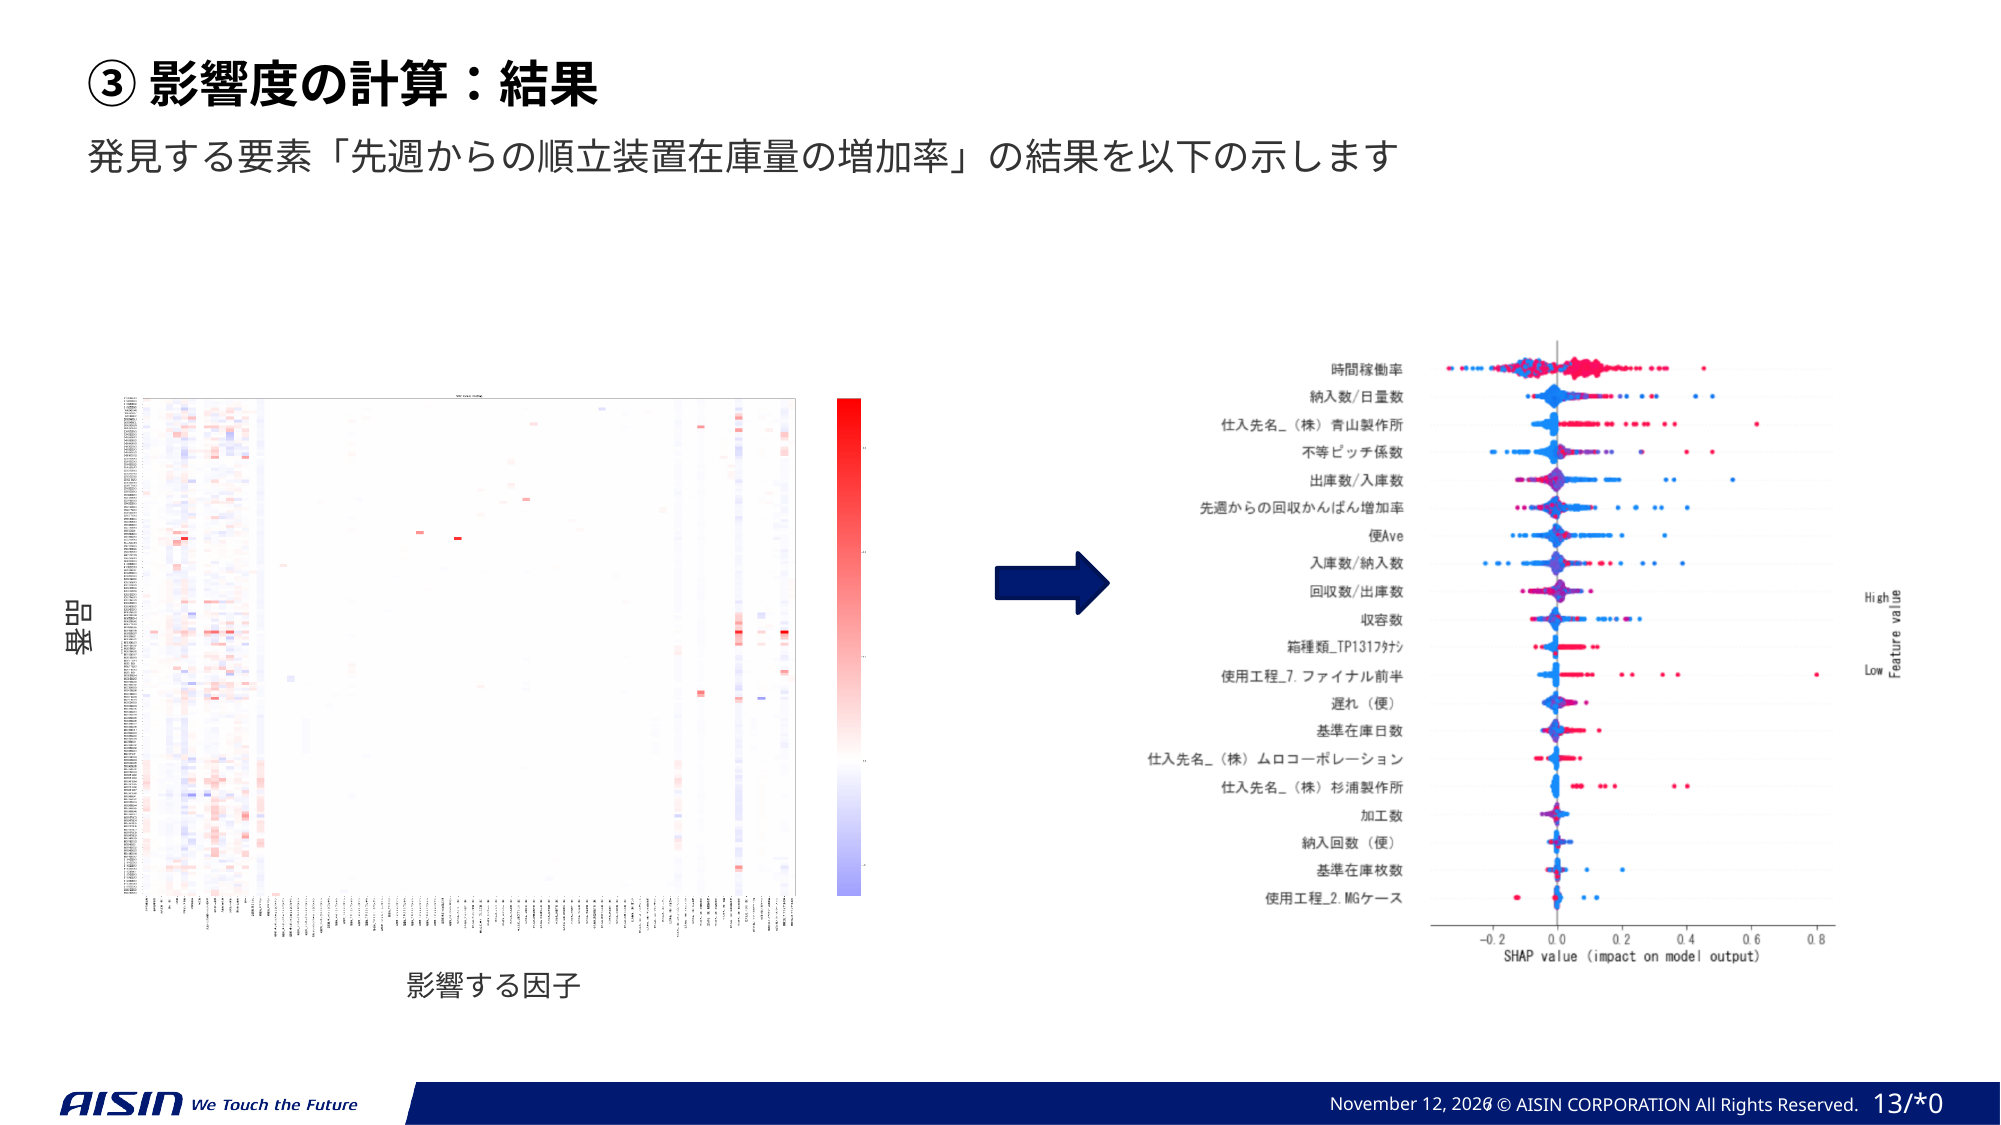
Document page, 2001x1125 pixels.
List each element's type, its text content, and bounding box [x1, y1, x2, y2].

picture [1139, 338, 1908, 970]
text_box 影響する因子 [391, 960, 597, 1011]
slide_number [1142, 1093, 1508, 1116]
picture [0, 1082, 2000, 1125]
list ③影響度の計算：結果 [72, 44, 1934, 103]
text_box 品番 [39, 583, 104, 658]
picture [109, 390, 868, 937]
text_box [994, 551, 1110, 615]
list 発見する要素「先週からの順立装置在庫量の増加率」の結果を以下の示します [72, 125, 1934, 1051]
